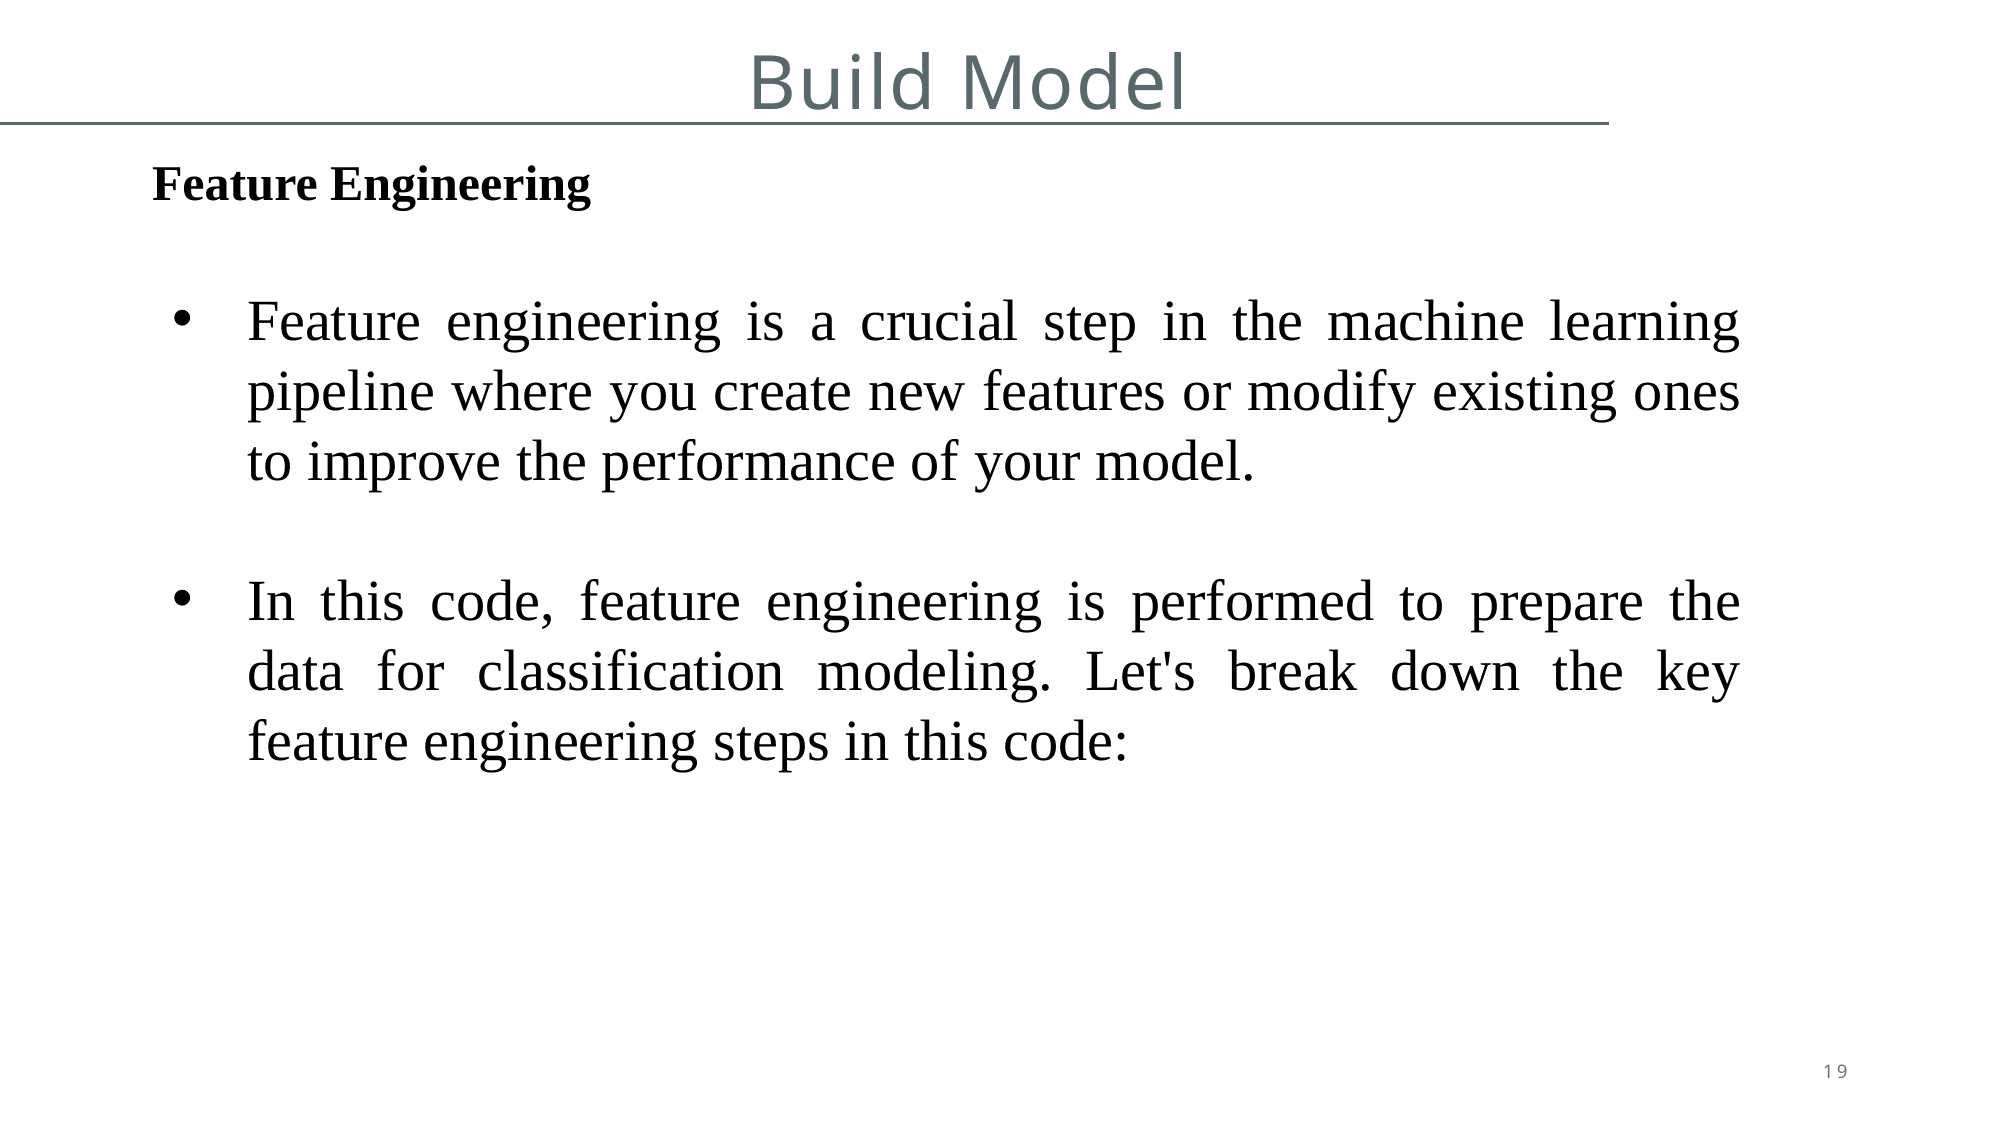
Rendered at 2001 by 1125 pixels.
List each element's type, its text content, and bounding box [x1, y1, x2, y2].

text_box Feature engineering is a crucial step in the machine learning pipeline where you create new features or modify existing ones to improve the performance of your model. In this code, feature engineering is performed to prepare the data for classification modeling. Let's break down the key feature engineering steps in this code: [157, 274, 1756, 780]
slide_number 19 [1412, 1042, 1863, 1103]
text_box Feature Engineering [137, 143, 1138, 219]
title Build Model [623, 0, 1204, 152]
